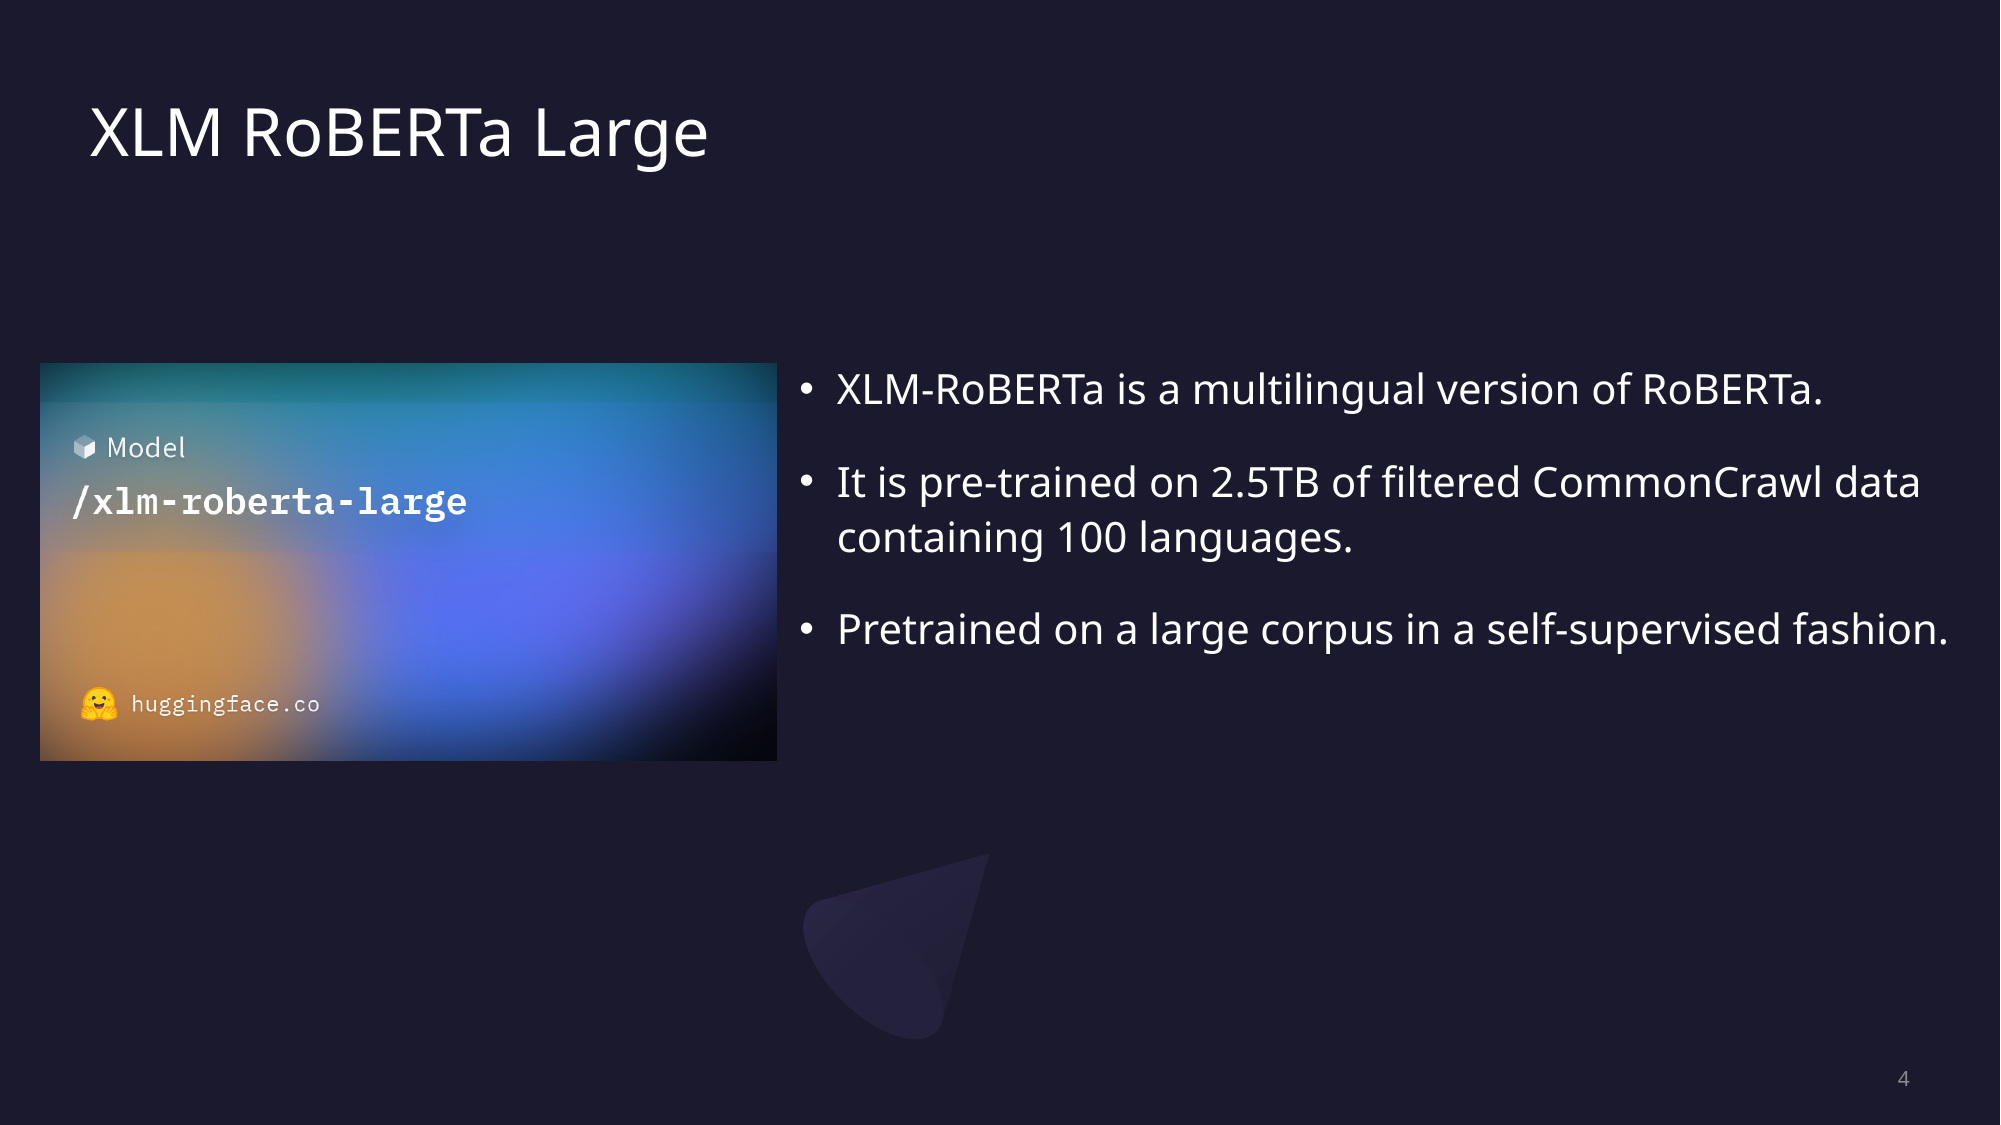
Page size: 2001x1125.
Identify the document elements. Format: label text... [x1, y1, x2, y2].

slide_number 4 [1632, 1067, 1910, 1093]
title XLM RoBERTa Large [90, 90, 1910, 252]
list XLM-RoBERTa is a multilingual version of RoBERTa. It is pre-trained on 2.5TB of filtered CommonCrawl data containing 100 languages. Pretrained on a large corpus in a self-supervised fashion. [799, 357, 1967, 767]
picture [40, 363, 777, 762]
